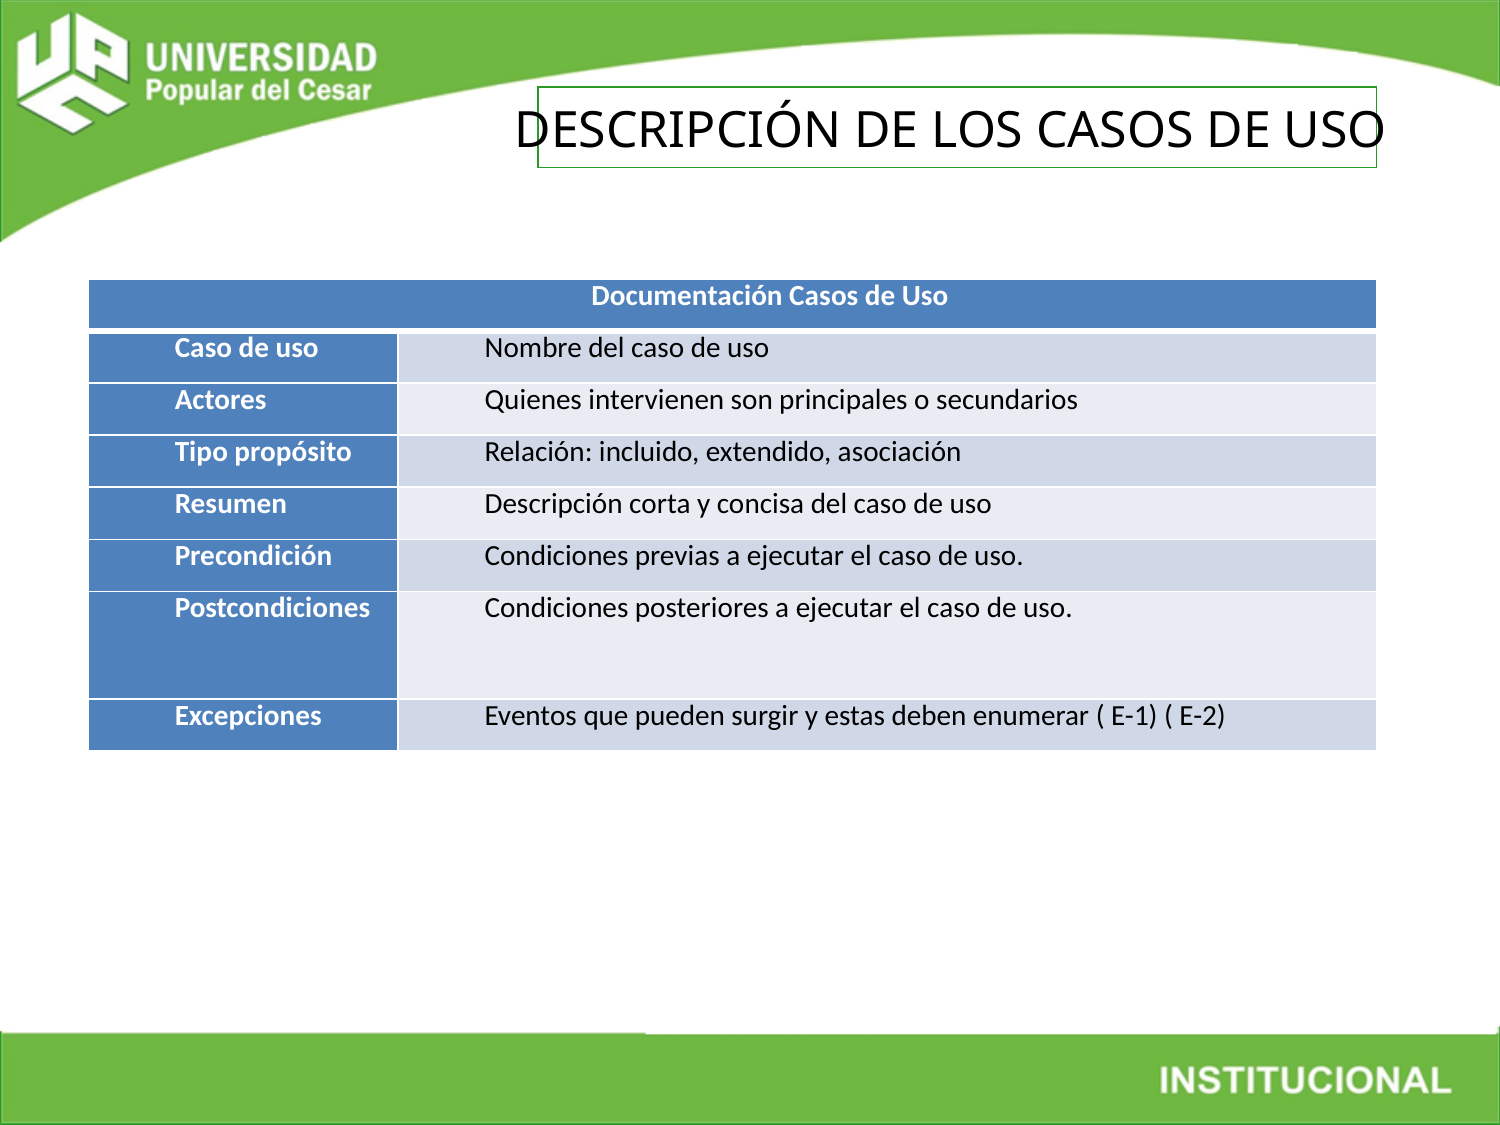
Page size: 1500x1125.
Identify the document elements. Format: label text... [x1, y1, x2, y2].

table_cell Precondición [89, 540, 397, 591]
table_cell Actores [89, 384, 397, 434]
table_cell Relación: incluido, extendido, asociación [399, 436, 1376, 486]
table_cell Tipo propósito [89, 436, 397, 486]
table_cell Eventos que pueden surgir y estas deben enumerar ( E-1) ( E-2) [399, 700, 1376, 750]
table_cell Excepciones [89, 700, 397, 750]
table_cell Resumen [89, 488, 397, 539]
table_cell Caso de uso [89, 334, 397, 382]
table_cell Condiciones posteriores a ejecutar el caso de uso. [399, 592, 1376, 698]
picture [0, 0, 1500, 1125]
table_header Documentación Casos de Uso [89, 280, 1376, 328]
text_box DESCRIPCIÓN DE LOS CASOS DE USO [538, 86, 1377, 168]
table_cell Condiciones previas a ejecutar el caso de uso. [399, 540, 1376, 591]
table_cell Nombre del caso de uso [399, 334, 1376, 382]
table_cell Quienes intervienen son principales o secundarios [399, 384, 1376, 434]
table_cell Postcondiciones [89, 592, 397, 698]
table_cell Descripción corta y concisa del caso de uso [399, 488, 1376, 539]
